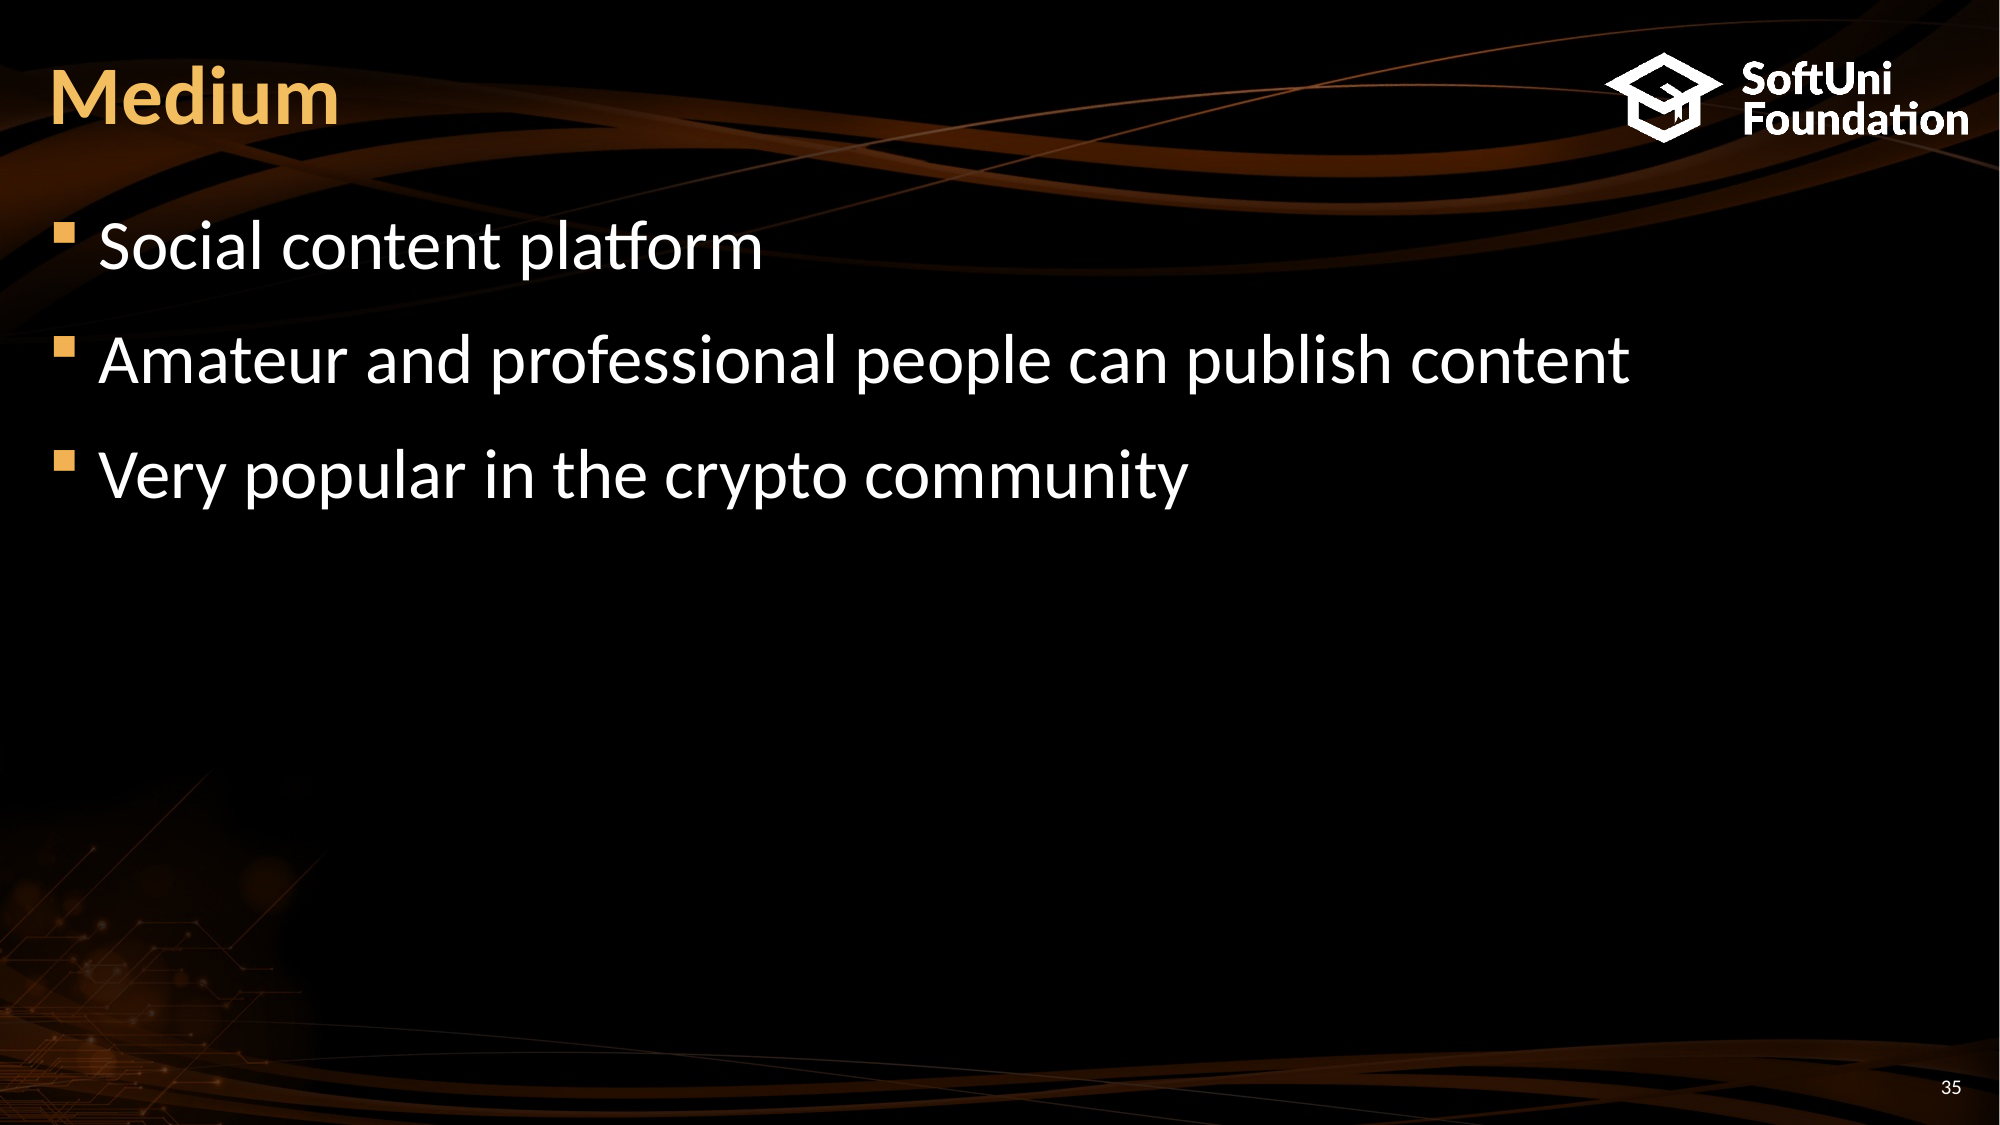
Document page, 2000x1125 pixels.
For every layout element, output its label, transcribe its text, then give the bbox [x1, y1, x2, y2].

picture [0, 0, 2000, 1125]
title Medium [30, 6, 1602, 189]
list Social content platform Amateur and professional people can publish content Very popular in the crypto community [31, 188, 1968, 1103]
